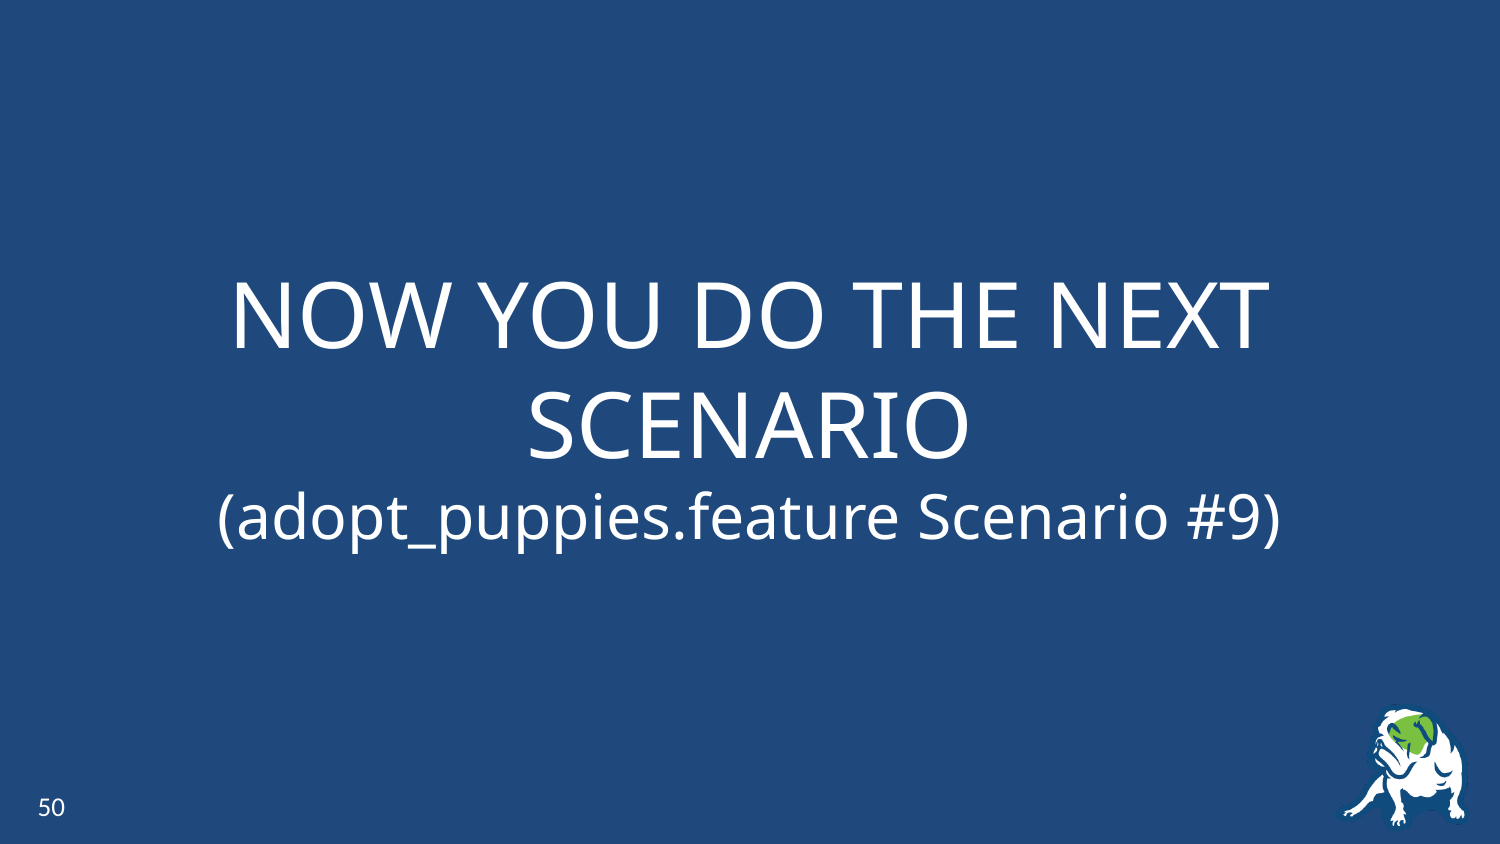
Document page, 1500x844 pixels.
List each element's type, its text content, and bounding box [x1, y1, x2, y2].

slide_number 50 [22, 773, 113, 839]
title NOW YOU DO THE NEXT SCENARIO (adopt_puppies.feature Scenario #9) [75, 334, 1425, 475]
picture [1334, 700, 1470, 835]
